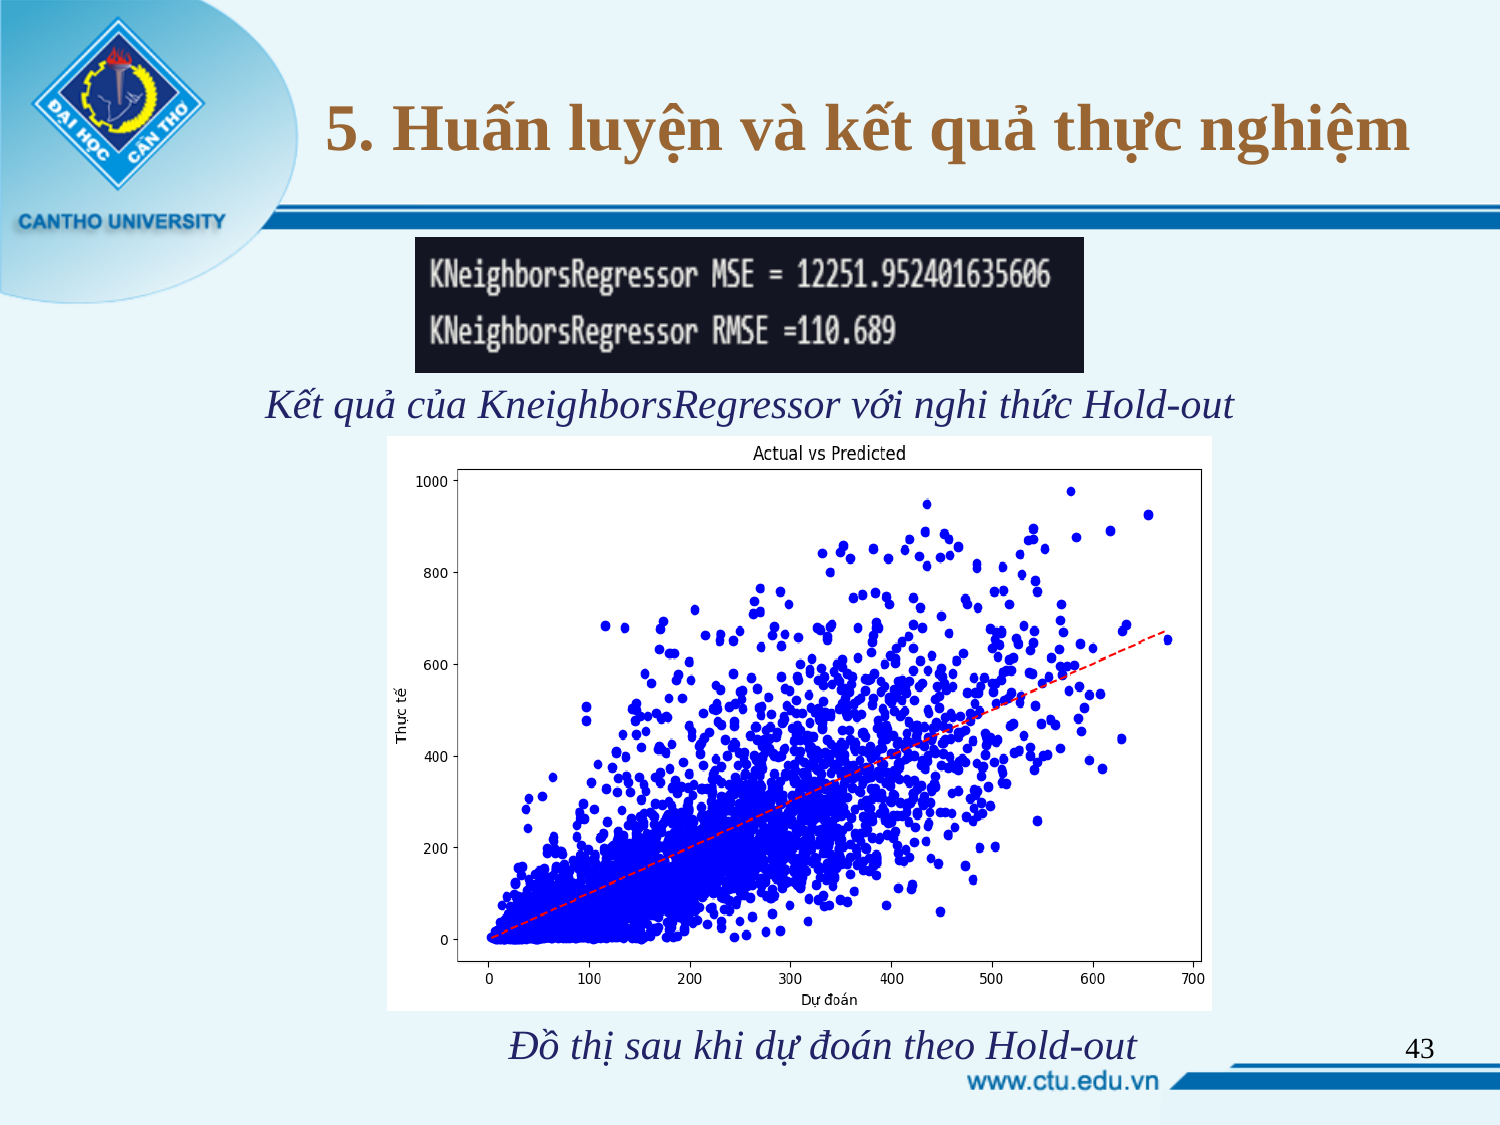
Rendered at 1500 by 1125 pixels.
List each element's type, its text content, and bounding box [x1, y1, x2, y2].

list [415, 237, 1084, 373]
text_box Kết quả của KneighborsRegressor với nghi thức Hold-out [243, 369, 1257, 434]
title 5. Huấn luyện và kết quả thực nghiệm [287, 46, 1450, 202]
text_box Đồ thị sau khi dự đoán theo Hold-out [493, 1010, 1244, 1076]
slide_number 42 [1100, 1021, 1450, 1113]
picture [0, 0, 1500, 1125]
